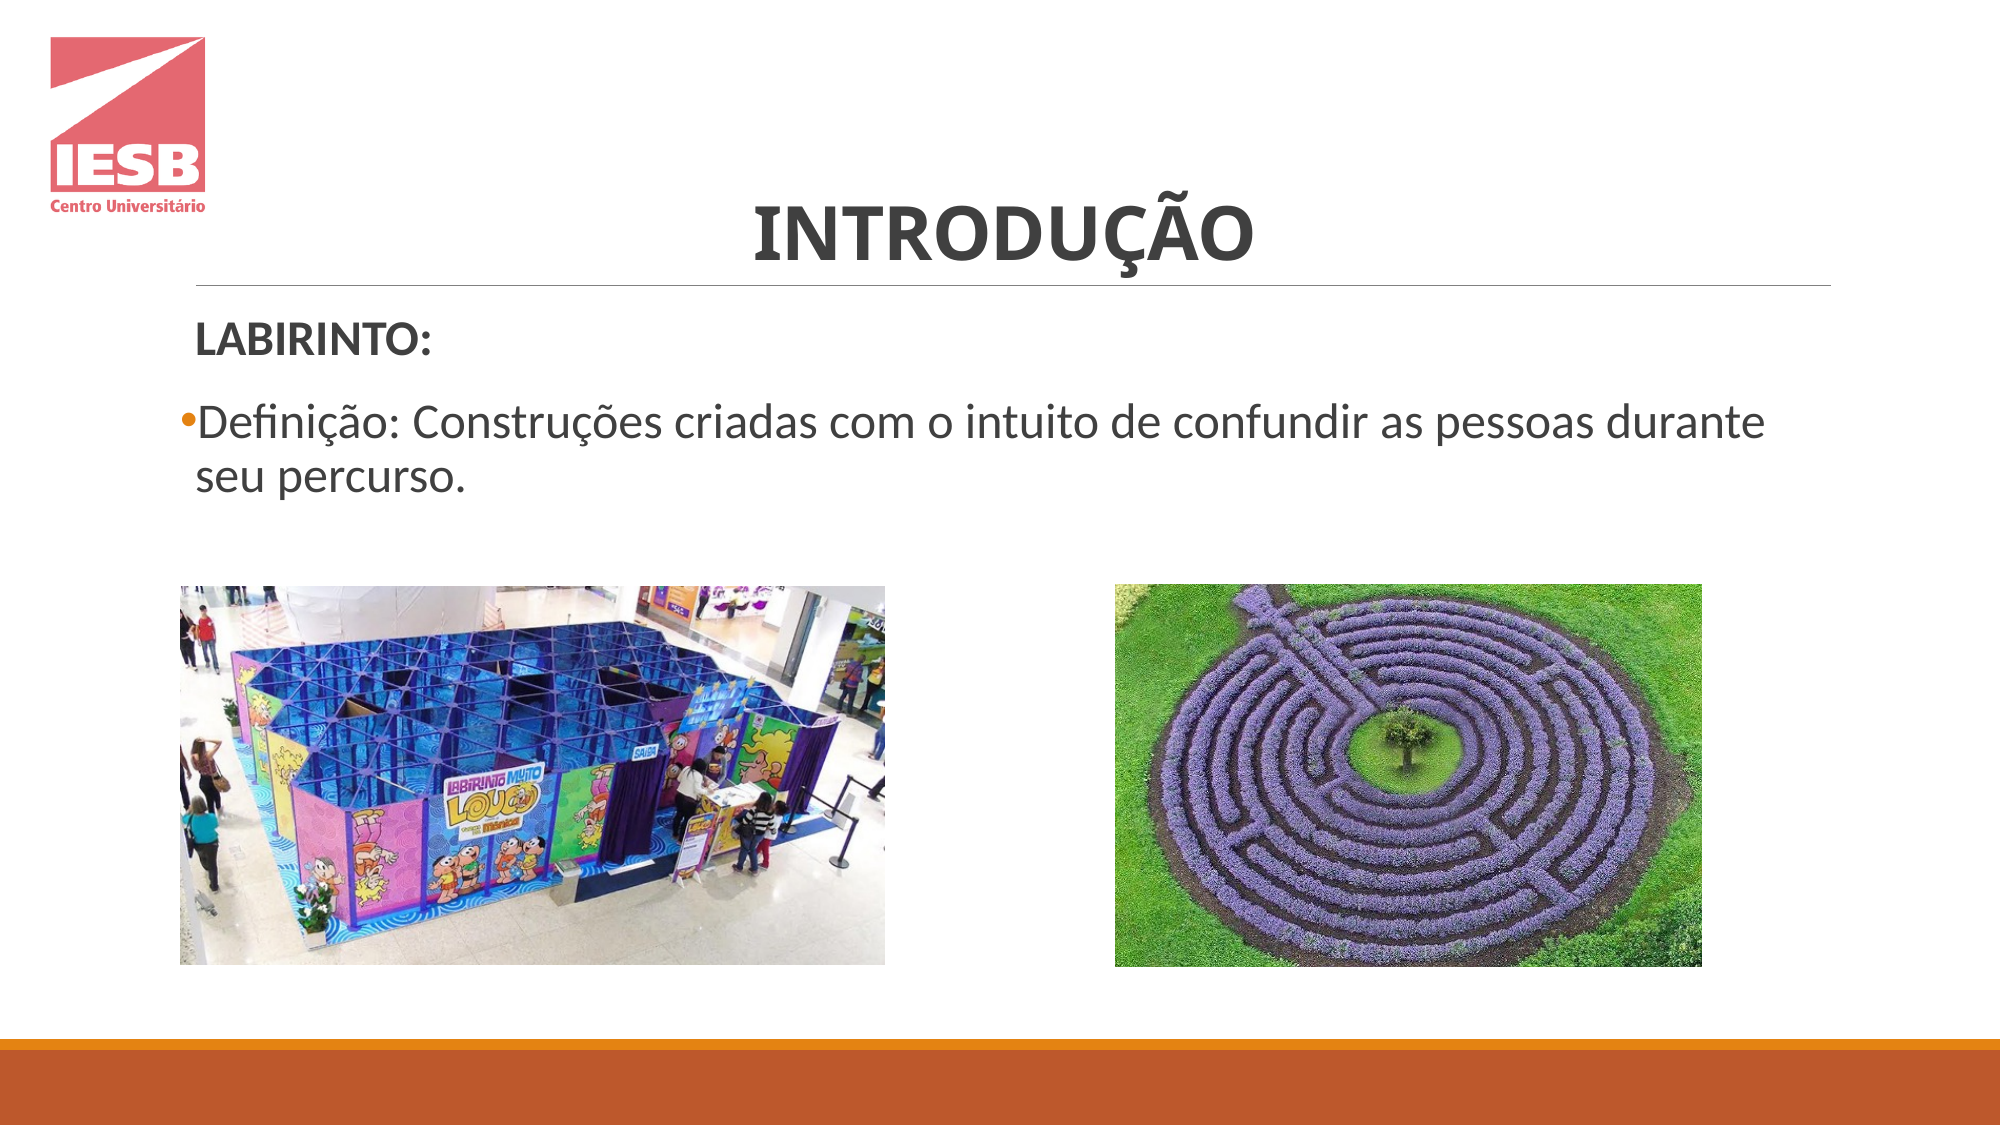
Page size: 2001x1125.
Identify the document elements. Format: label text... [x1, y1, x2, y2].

title INTRODUÇÃO [180, 44, 1830, 283]
picture [0, 0, 255, 253]
picture [1115, 584, 1702, 968]
list LABIRINTO: Definição: Construções criadas com o intuito de confundir as pessoas durante seu percurso. [180, 304, 1830, 965]
picture [179, 586, 885, 966]
